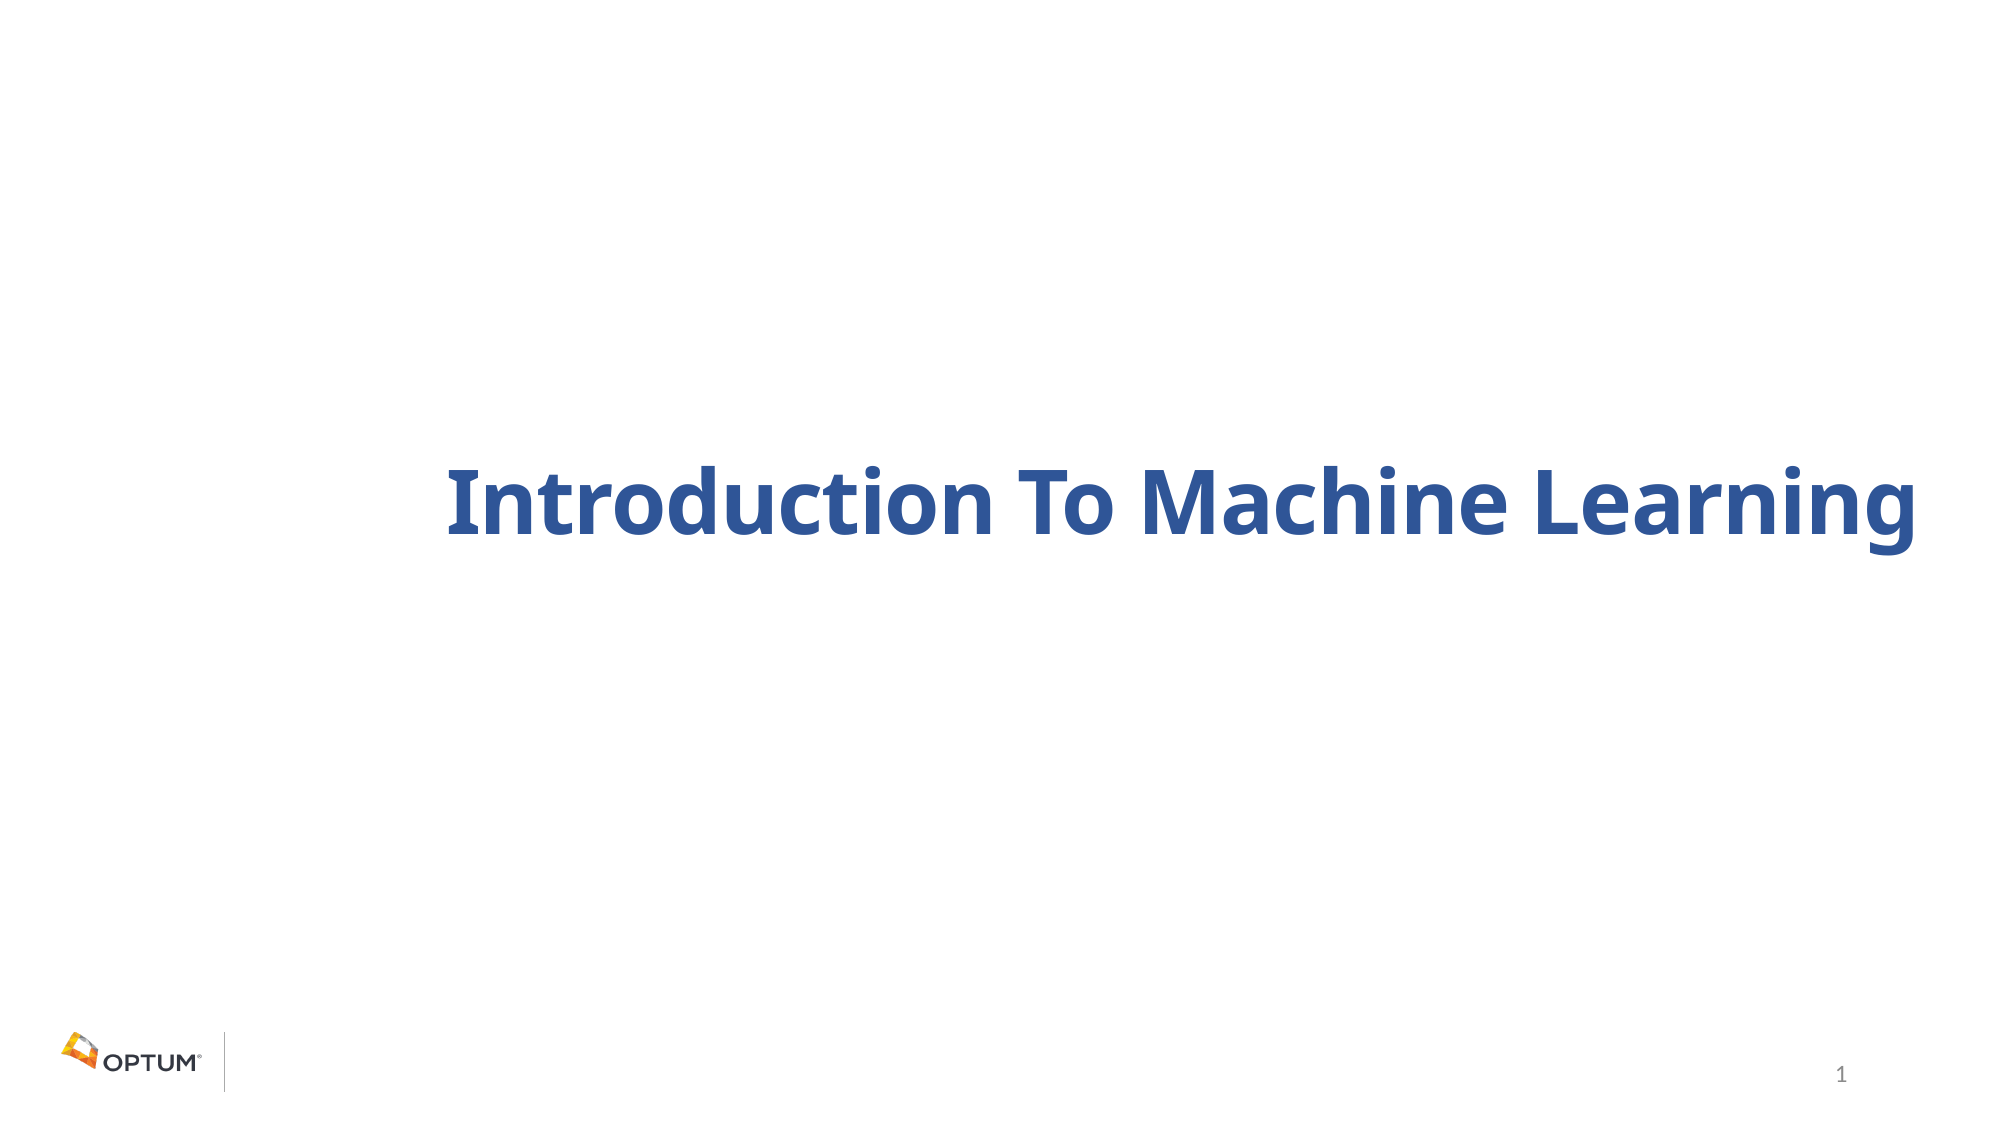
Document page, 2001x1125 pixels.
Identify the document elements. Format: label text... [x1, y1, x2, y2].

slide_number 1 [1412, 1042, 1863, 1103]
title Introduction To Machine Learning [431, 431, 2000, 580]
